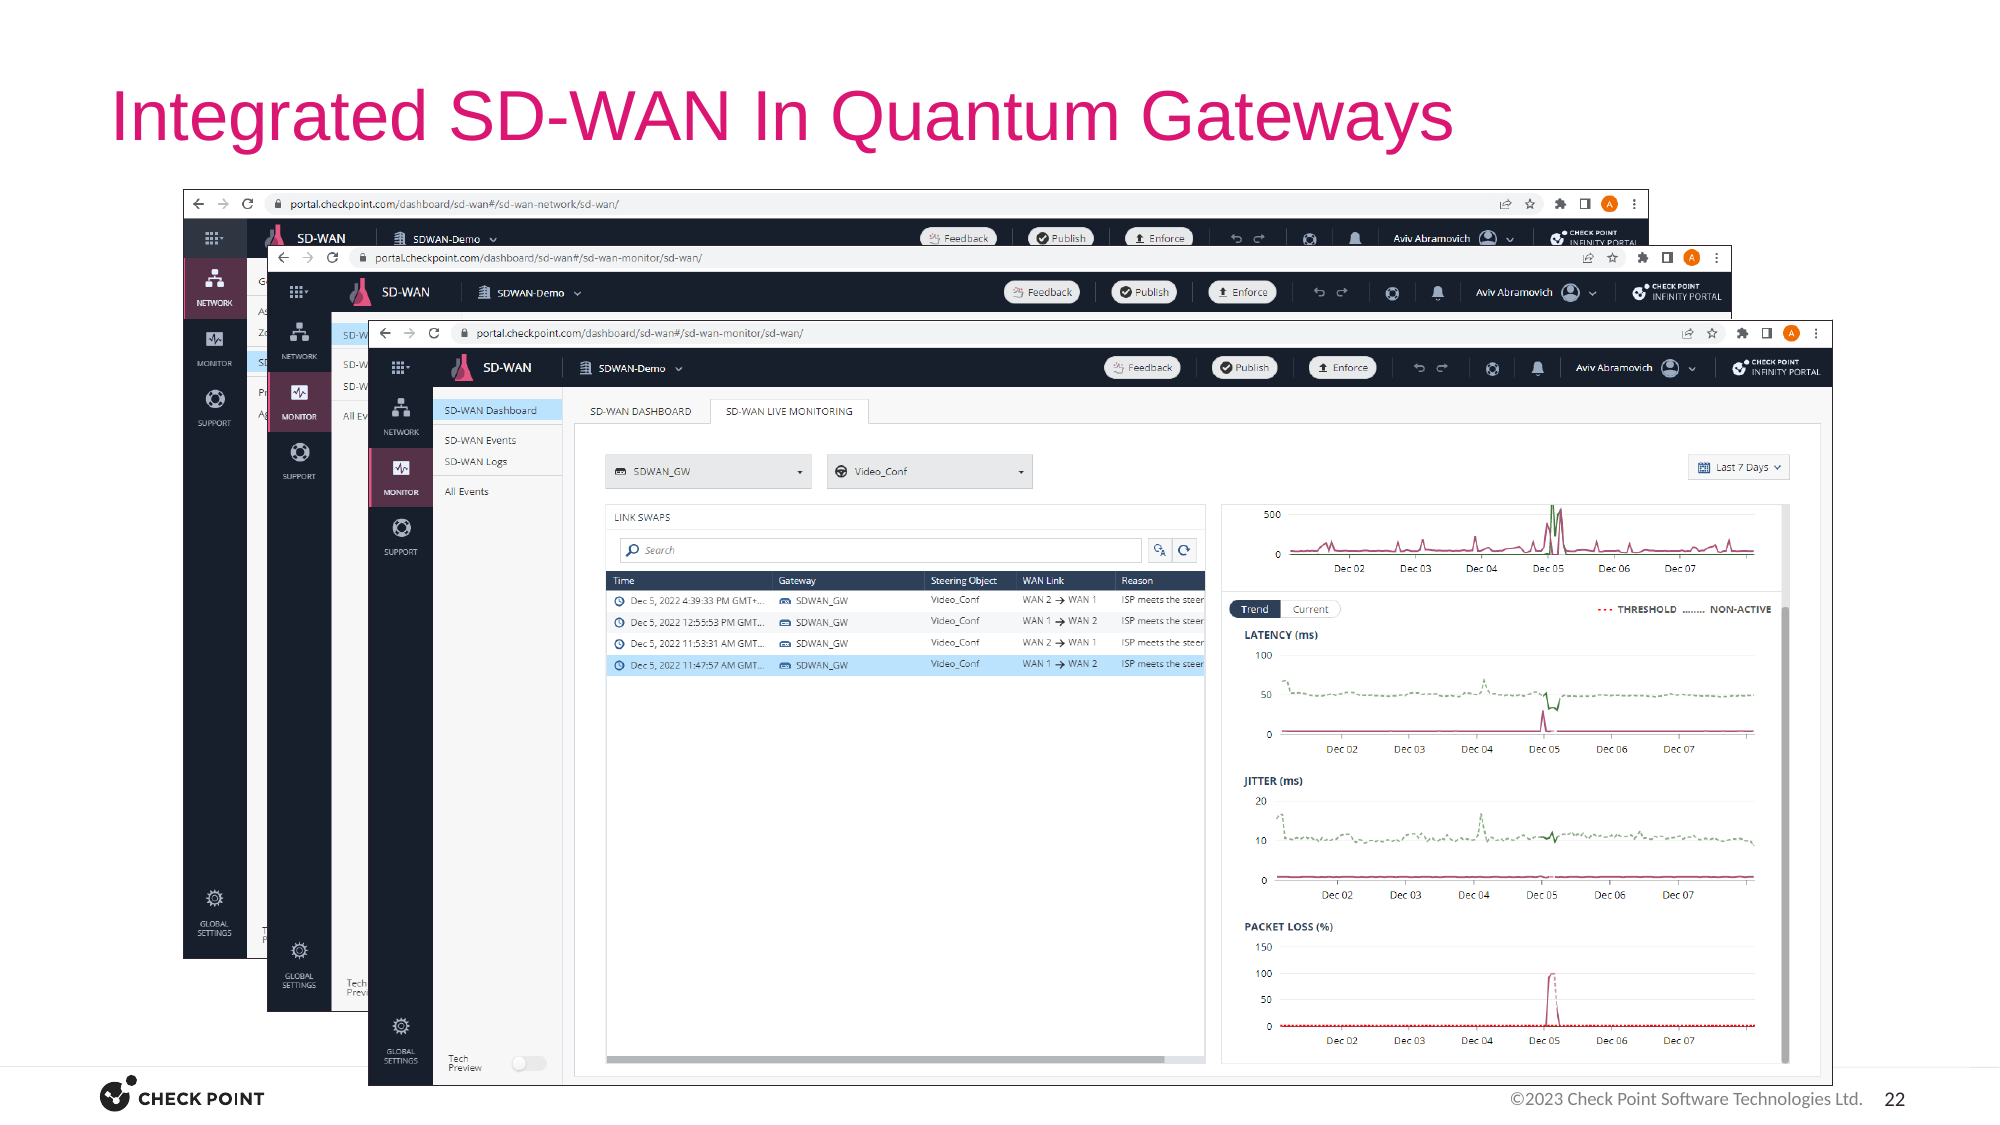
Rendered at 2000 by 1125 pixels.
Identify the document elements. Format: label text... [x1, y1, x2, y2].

title Integrated SD-WAN In Quantum Gateways [95, 75, 1904, 226]
picture [183, 189, 1833, 1086]
